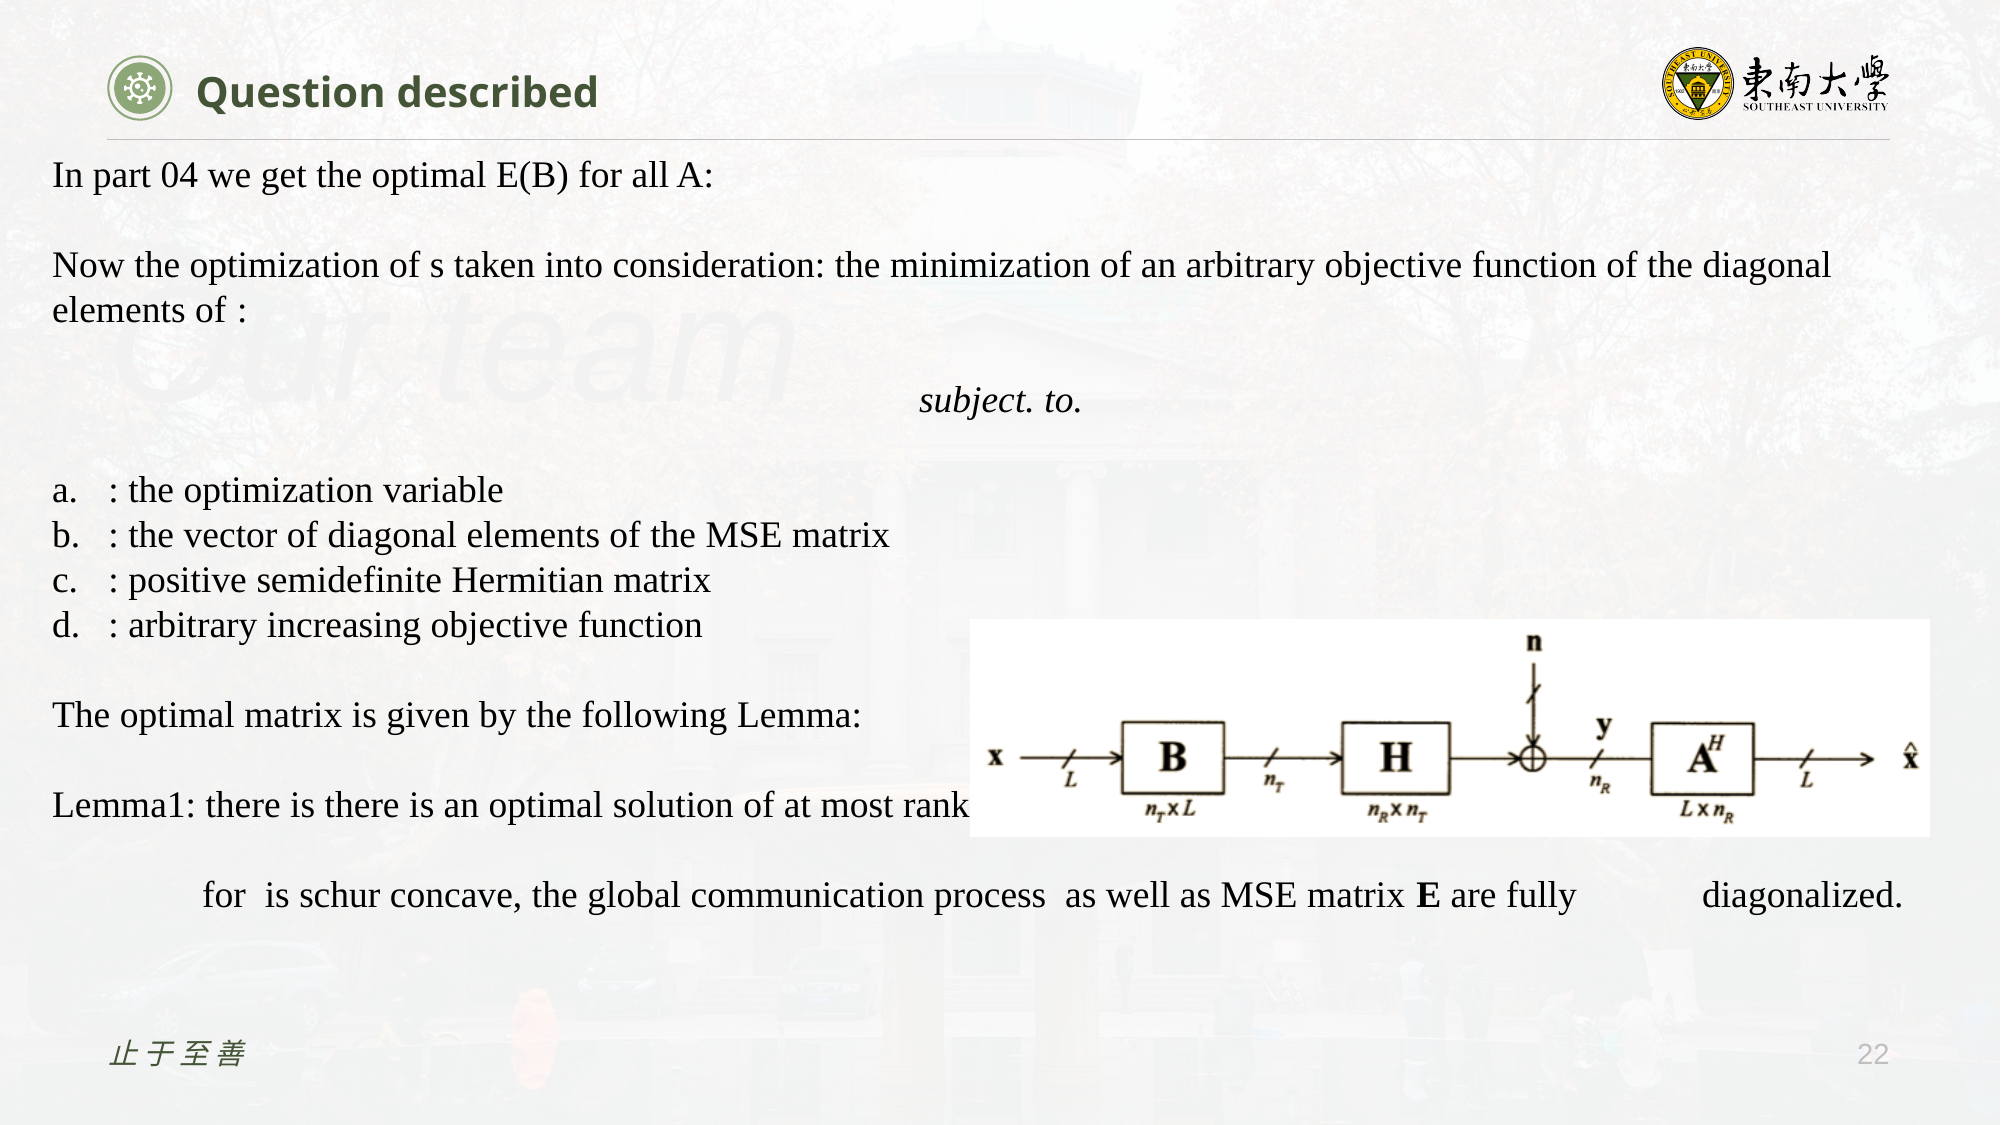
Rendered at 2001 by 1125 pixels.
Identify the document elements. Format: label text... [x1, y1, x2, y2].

text_box Question described [195, 58, 1659, 124]
slide_number 22 [1439, 1022, 1890, 1083]
slide_number 止于至善 [108, 1022, 657, 1083]
picture [970, 619, 1930, 838]
picture [1662, 47, 1889, 120]
